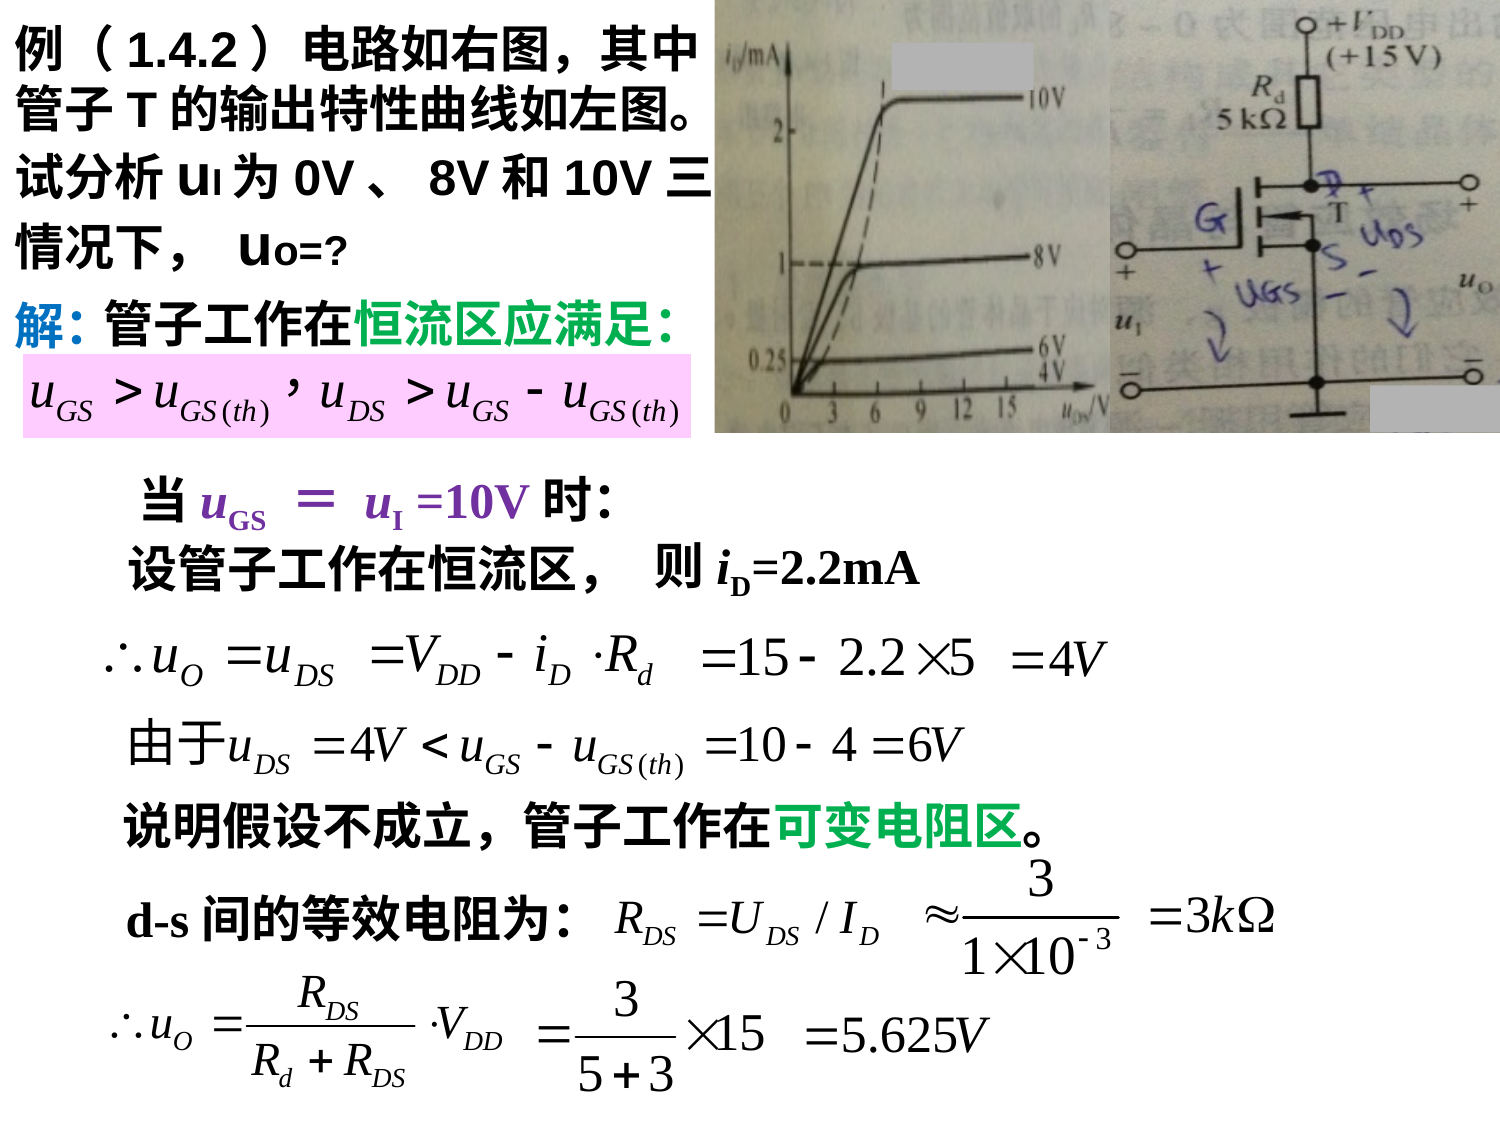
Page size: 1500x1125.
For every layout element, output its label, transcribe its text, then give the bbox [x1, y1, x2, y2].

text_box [910, 842, 1129, 987]
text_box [525, 965, 774, 1104]
text_box 例（1.4.2）电路如右图，其中 管子T的输出特性曲线如左图。 试分析uI为0V、8V和10V三种 情况下， uo=? [0, 10, 709, 285]
text_box 管子工作在恒流区应满足： [88, 284, 709, 360]
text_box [1137, 883, 1287, 946]
text_box 当uGS ＝ uI =10V时： [100, 446, 679, 544]
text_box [124, 709, 978, 792]
text_box 说明假设不成立，管子工作在可变电阻区。 [108, 787, 1243, 862]
picture [714, 0, 1500, 433]
text_box 则iD=2.2mA [639, 526, 1069, 610]
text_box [605, 885, 888, 958]
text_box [22, 353, 692, 439]
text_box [105, 962, 512, 1098]
text_box 解： [0, 286, 88, 362]
text_box 设管子工作在恒流区， [112, 530, 639, 606]
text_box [999, 628, 1118, 690]
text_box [689, 624, 986, 690]
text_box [793, 1003, 1003, 1066]
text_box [358, 616, 666, 699]
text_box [100, 615, 349, 701]
text_box d-s间的等效电阻为： [110, 880, 749, 955]
